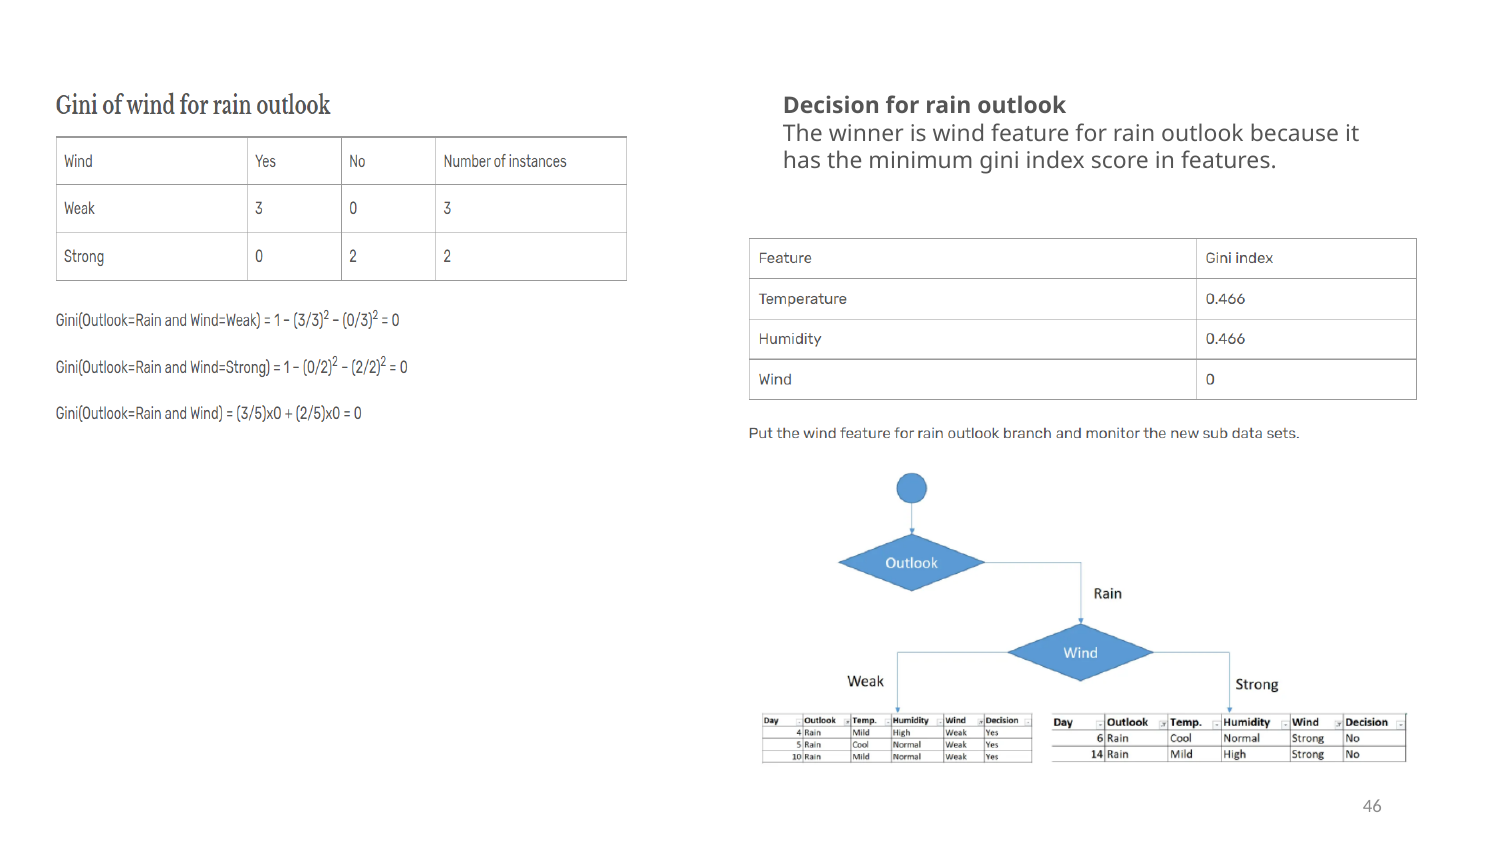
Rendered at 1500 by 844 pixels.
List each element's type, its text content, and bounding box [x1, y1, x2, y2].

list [12, 76, 688, 439]
picture [692, 226, 1463, 782]
slide_number 46 [1059, 782, 1397, 827]
text_box Decision for rain outlook The winner is wind feature for rain outlook because it has the minimum gini index score in features. [768, 83, 1387, 181]
